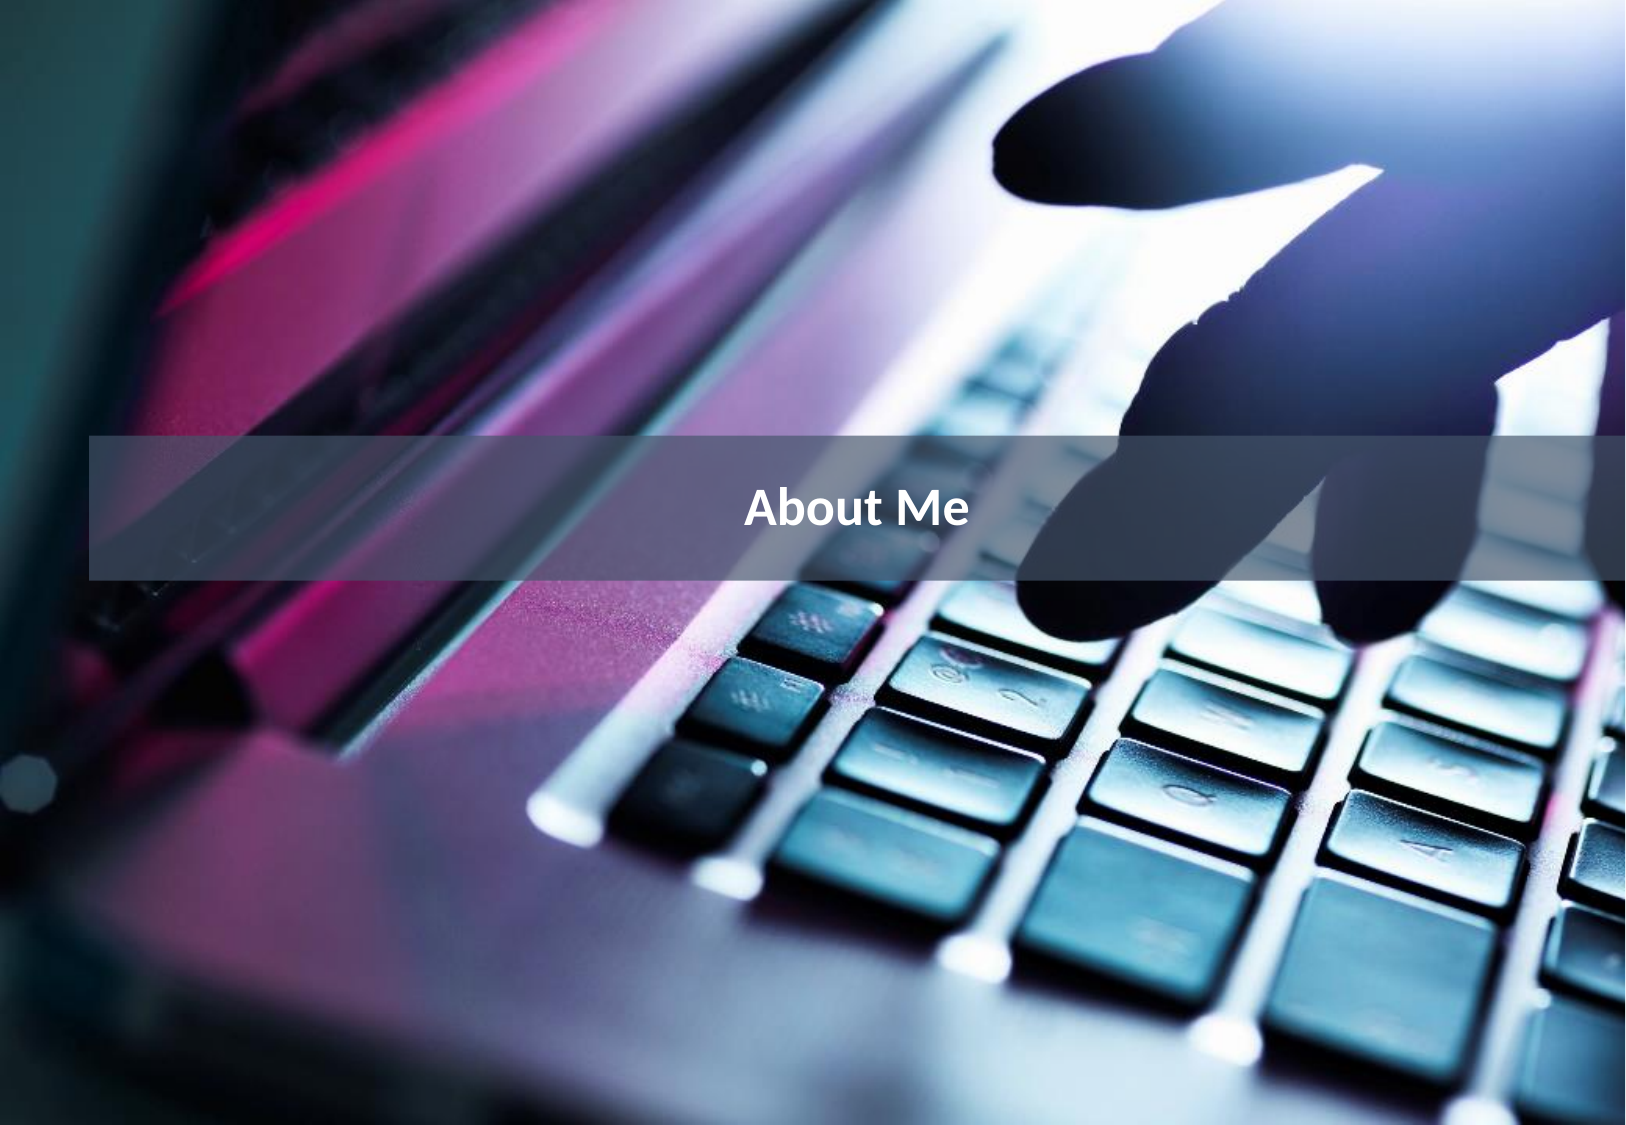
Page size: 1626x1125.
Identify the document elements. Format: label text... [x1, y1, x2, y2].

list About Me [112, 455, 1602, 561]
picture [0, 0, 1626, 1125]
